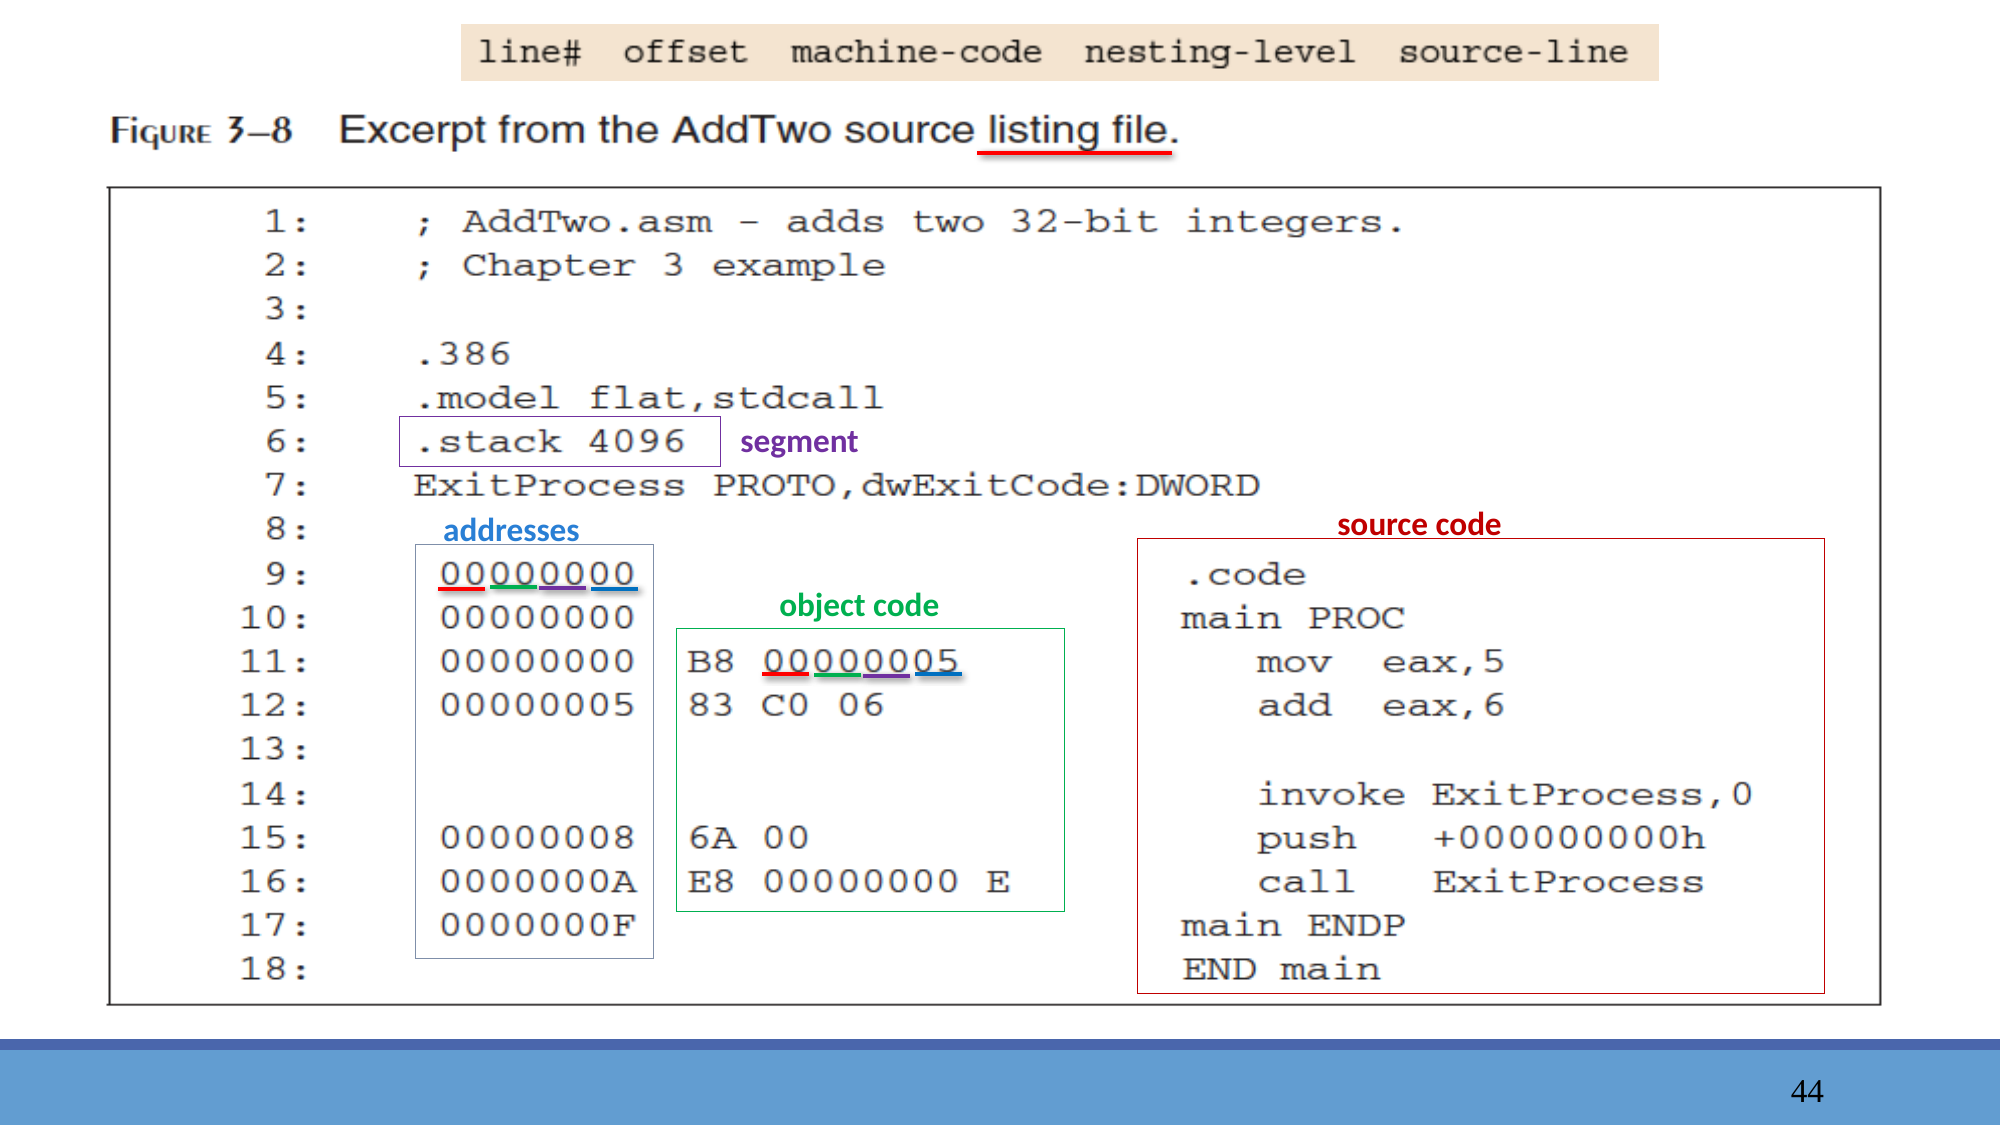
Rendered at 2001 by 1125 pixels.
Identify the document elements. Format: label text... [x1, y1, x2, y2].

picture [460, 23, 1660, 82]
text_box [96, 110, 1904, 1021]
slide_number 45 [1624, 1059, 1840, 1120]
